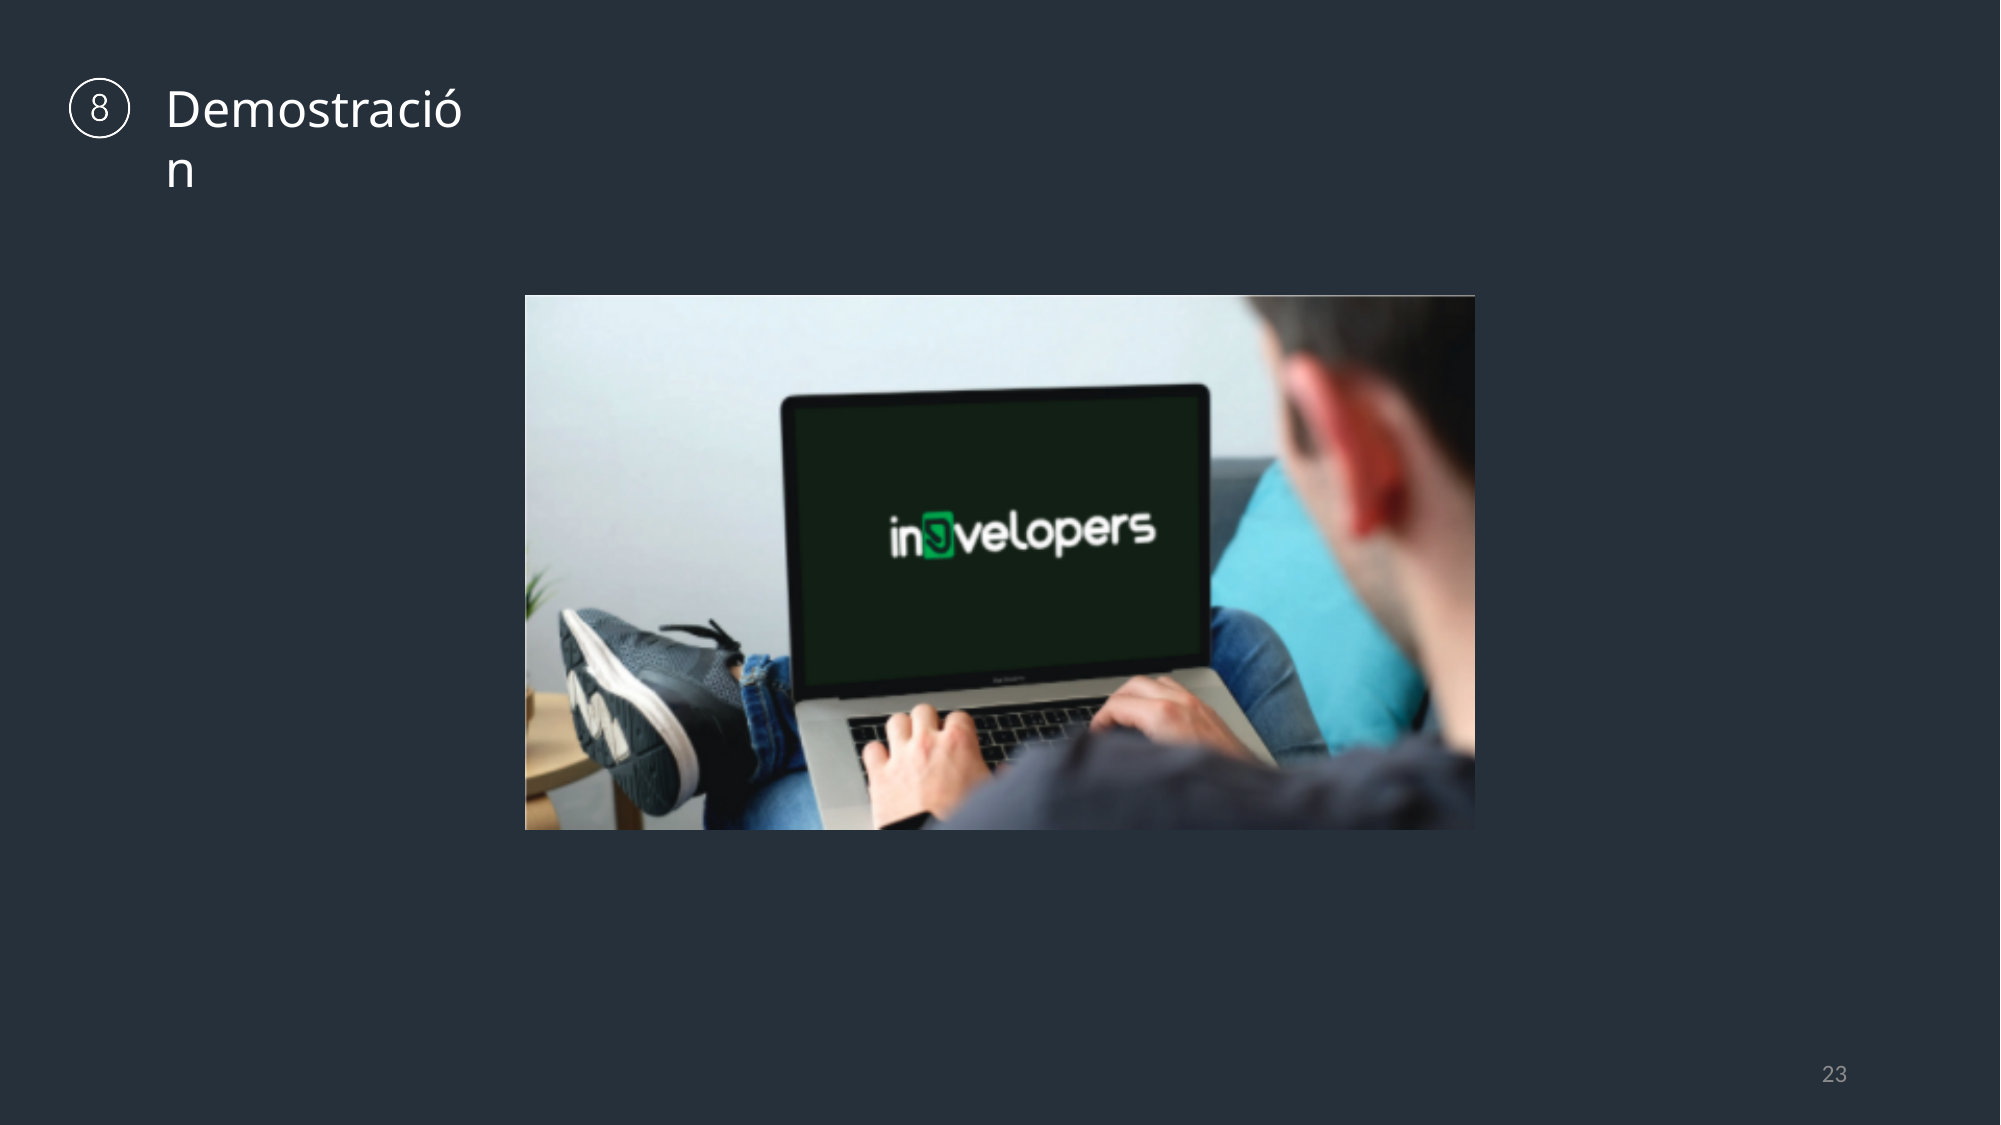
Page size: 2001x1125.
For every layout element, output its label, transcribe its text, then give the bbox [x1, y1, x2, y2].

picture [61, 70, 138, 146]
picture [524, 295, 1475, 830]
text_box Demostración [150, 70, 498, 205]
slide_number 22 [1412, 1042, 1863, 1103]
